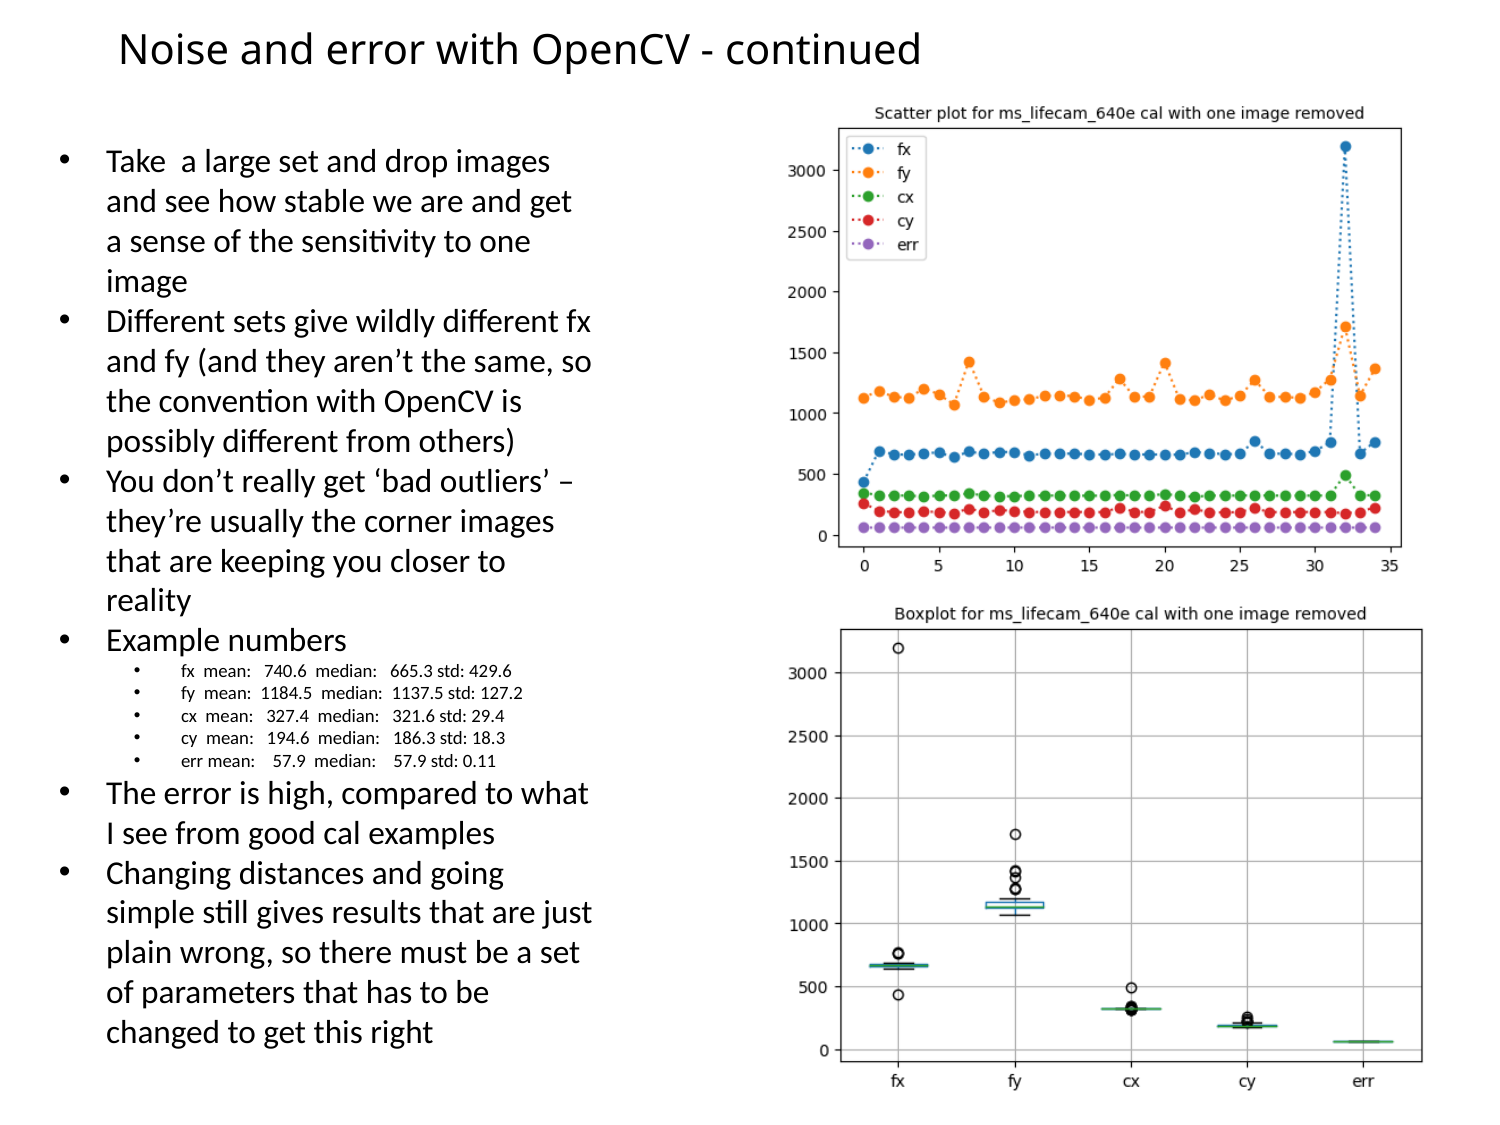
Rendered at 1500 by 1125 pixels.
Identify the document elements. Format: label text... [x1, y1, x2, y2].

text_box Take a large set and drop images and see how stable we are and get a sense of the sensitivity to one image Different sets give wildly different fx and fy (and they aren’t the same, so the convention with OpenCV is possibly different from others) You don’t really get ‘bad outliers’ – they’re usually the corner images that are keeping you closer to reality Example numbers fx mean: 740.6 median: 665.3 std: 429.6 fy mean: 1184.5 median: 1137.5 std: 127.2 cx mean: 327.4 median: 321.6 std: 29.4 cy mean: 194.6 median: 186.3 std: 18.3 err mean: 57.9 median: 57.9 std: 0.11 The error is high, compared to what I see from good cal examples Changing distances and going simple still gives results that are just plain wrong, so there must be a set of parameters that has to be changed to get this right [44, 132, 610, 1081]
title Noise and error with OpenCV - continued [102, 17, 1397, 85]
picture [776, 595, 1432, 1102]
picture [776, 95, 1411, 585]
